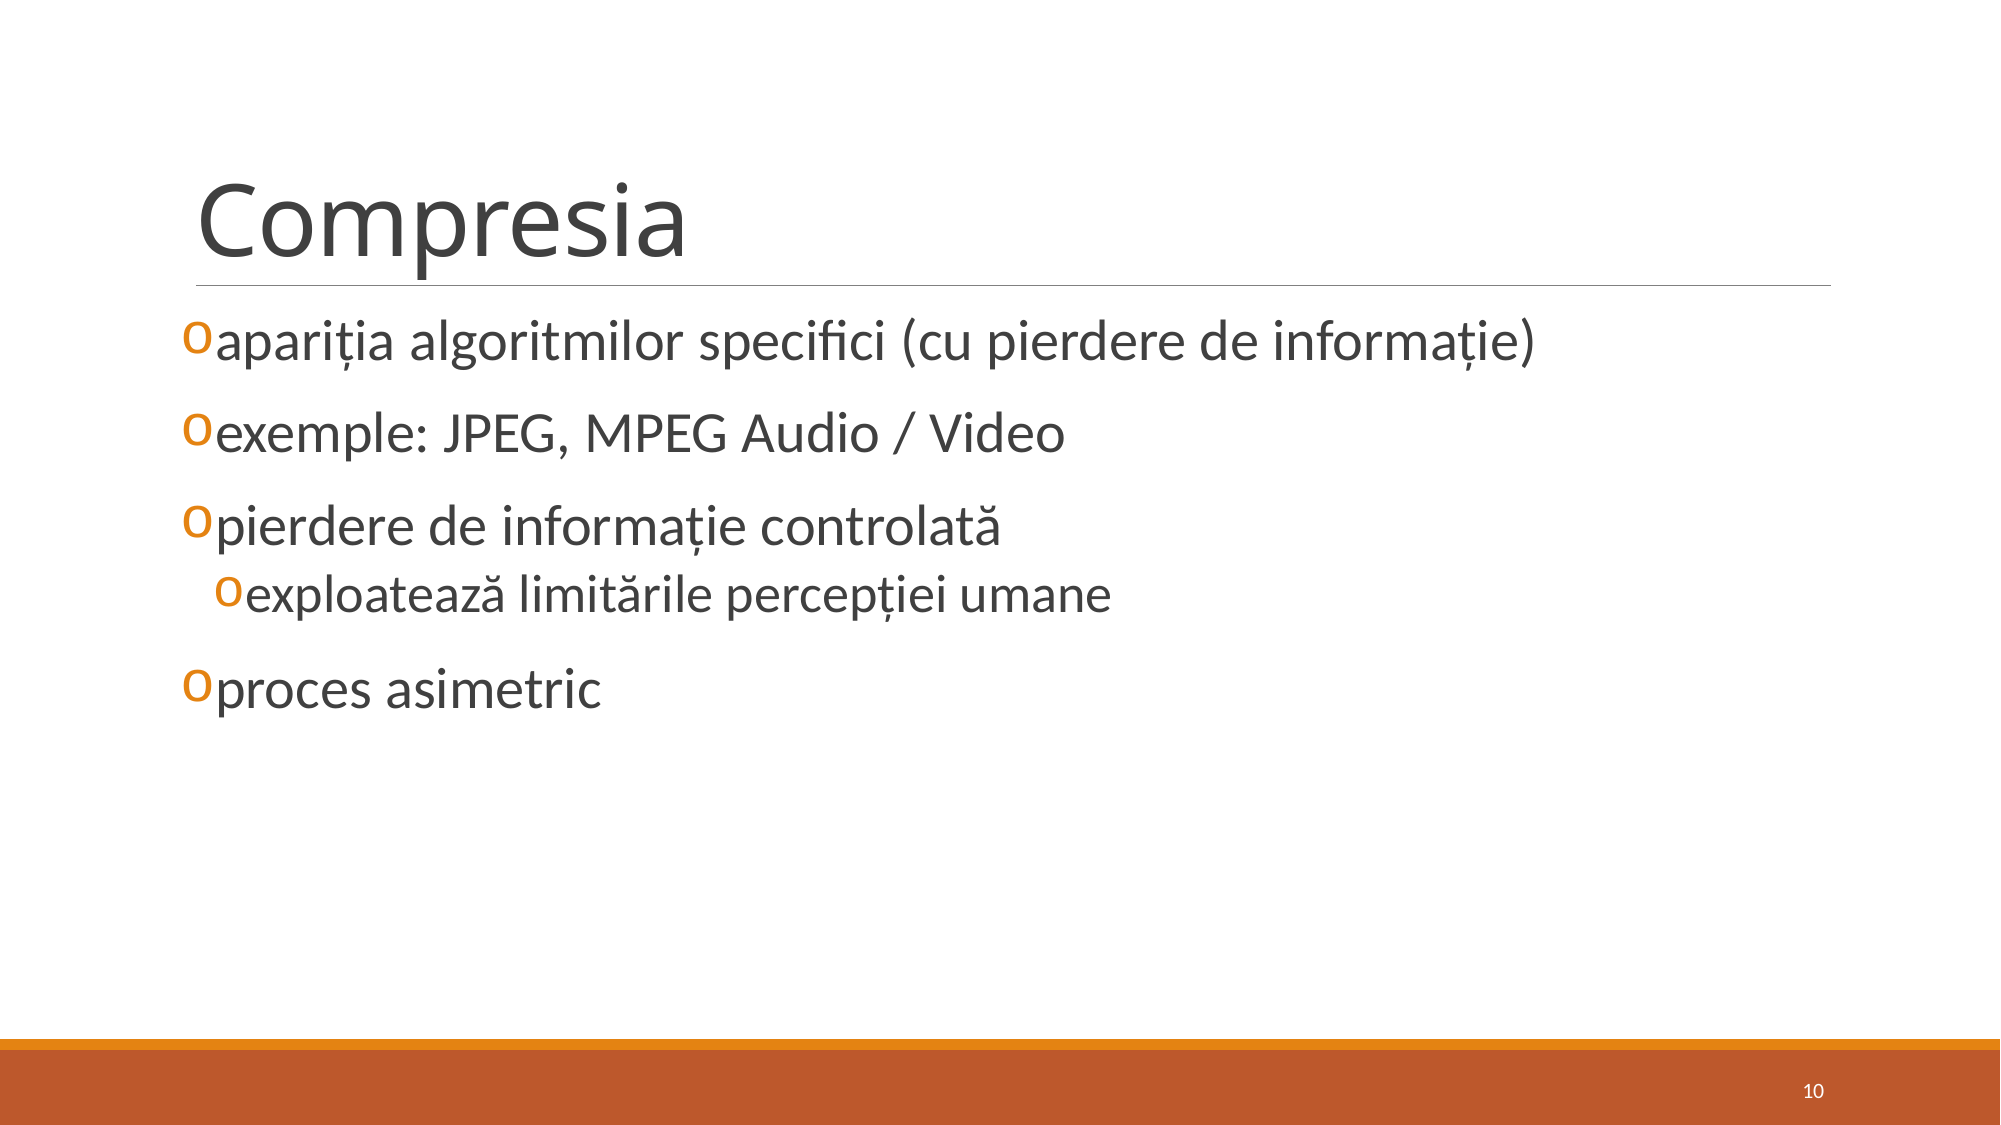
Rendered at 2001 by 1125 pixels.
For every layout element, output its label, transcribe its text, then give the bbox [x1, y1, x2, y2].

slide_number 10 [1624, 1059, 1840, 1120]
list apariția algoritmilor specifici (cu pierdere de informație) exemple: JPEG, MPEG Audio / Video pierdere de informație controlată exploatează limitările percepției umane proces asimetric [179, 302, 1830, 963]
title Compresia [179, 47, 1830, 285]
